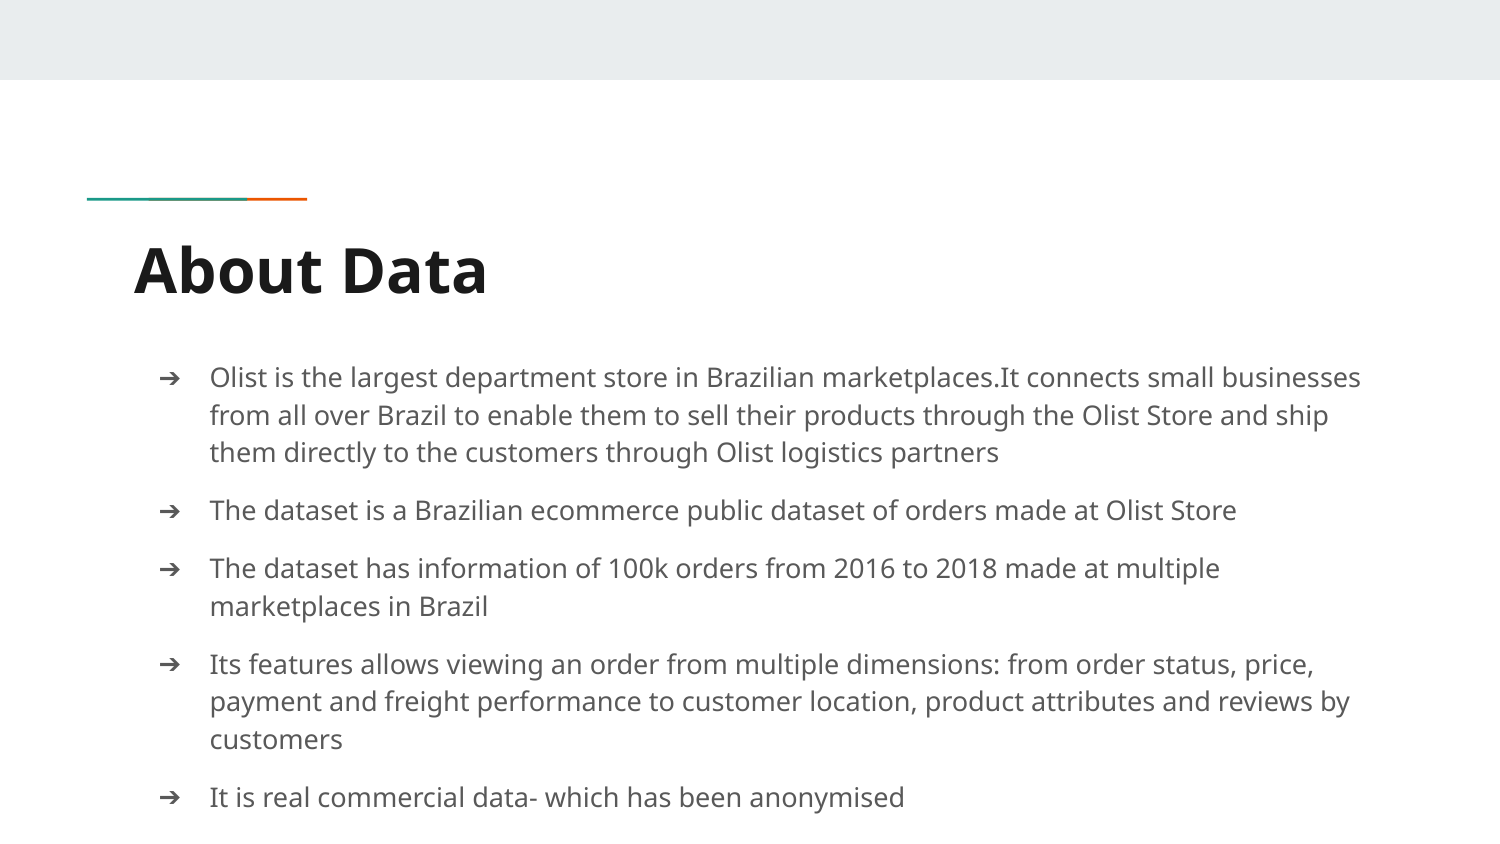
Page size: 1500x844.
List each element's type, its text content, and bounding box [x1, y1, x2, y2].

list Olist is the largest department store in Brazilian marketplaces.It connects small businesses from all over Brazil to enable them to sell their products through the Olist Store and ship them directly to the customers through Olist logistics partners The dataset is a Brazilian ecommerce public dataset of orders made at Olist Store The dataset has information of 100k orders from 2016 to 2018 made at multiple marketplaces in Brazil Its features allows viewing an order from multiple dimensions: from order status, price, payment and freight performance to customer location, product attributes and reviews by customers It is real commercial data- which has been anonymised [119, 341, 1381, 820]
title About Data [119, 216, 1381, 305]
